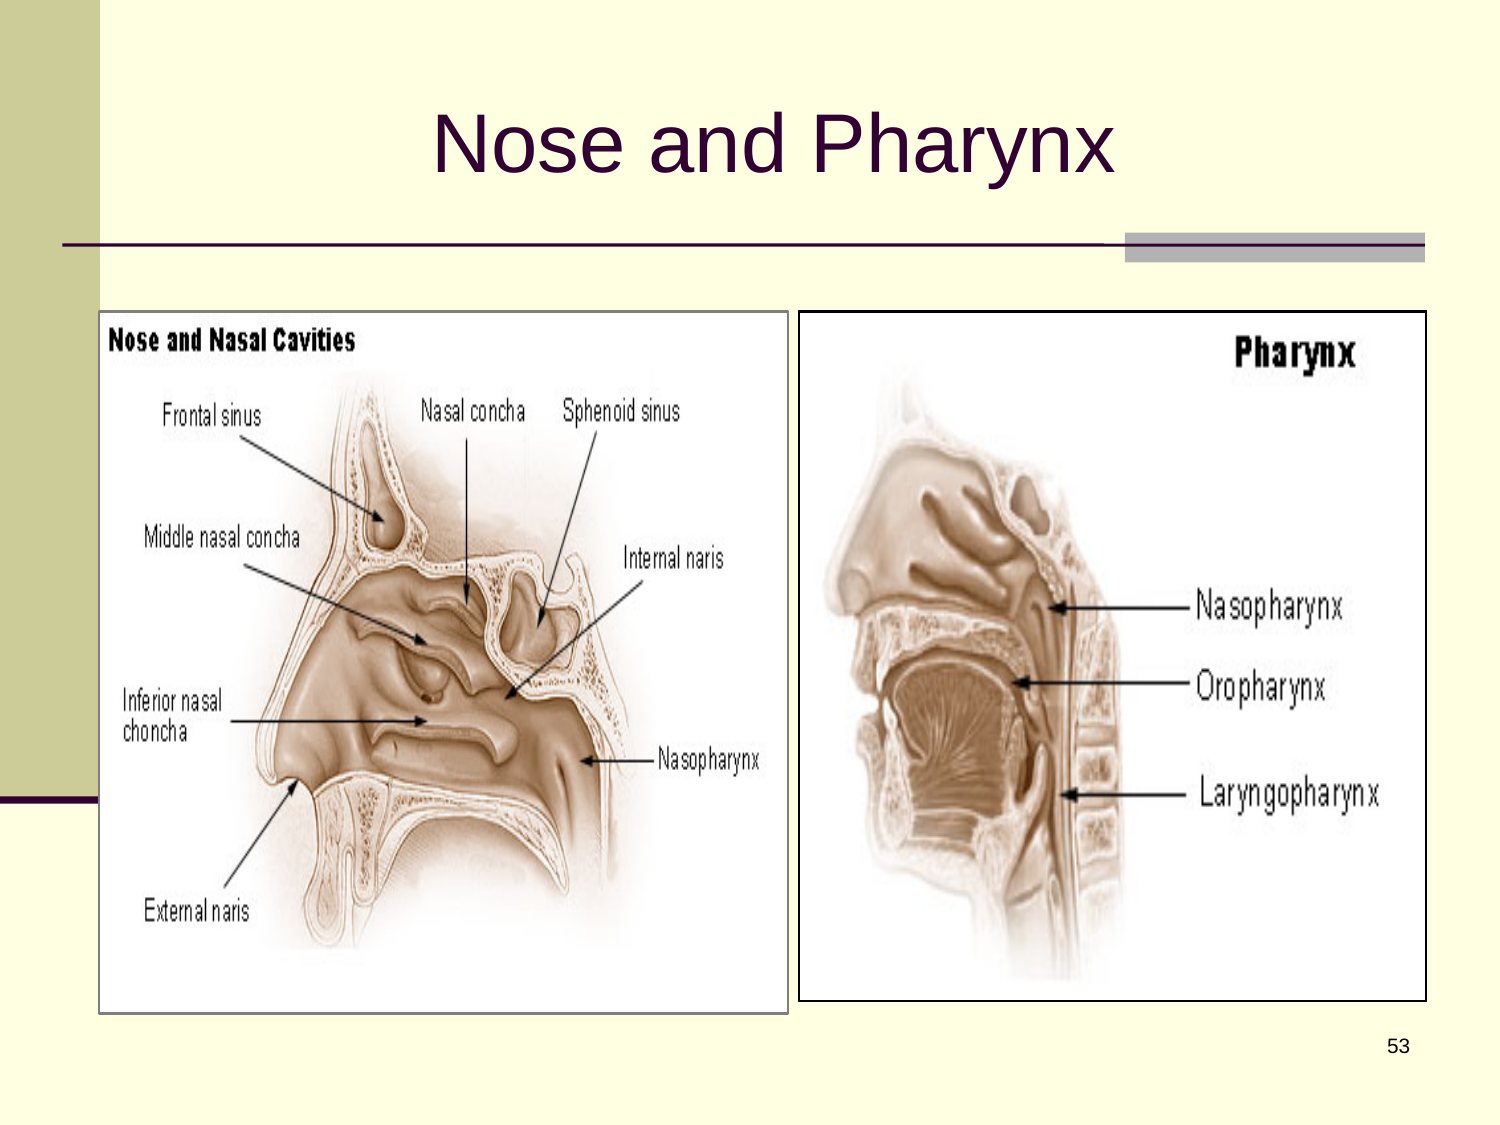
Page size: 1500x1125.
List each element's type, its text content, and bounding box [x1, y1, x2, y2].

title Nose and Pharynx [150, 45, 1425, 234]
picture [799, 312, 1426, 1001]
slide_number 53 [1112, 1024, 1426, 1101]
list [99, 312, 788, 1013]
